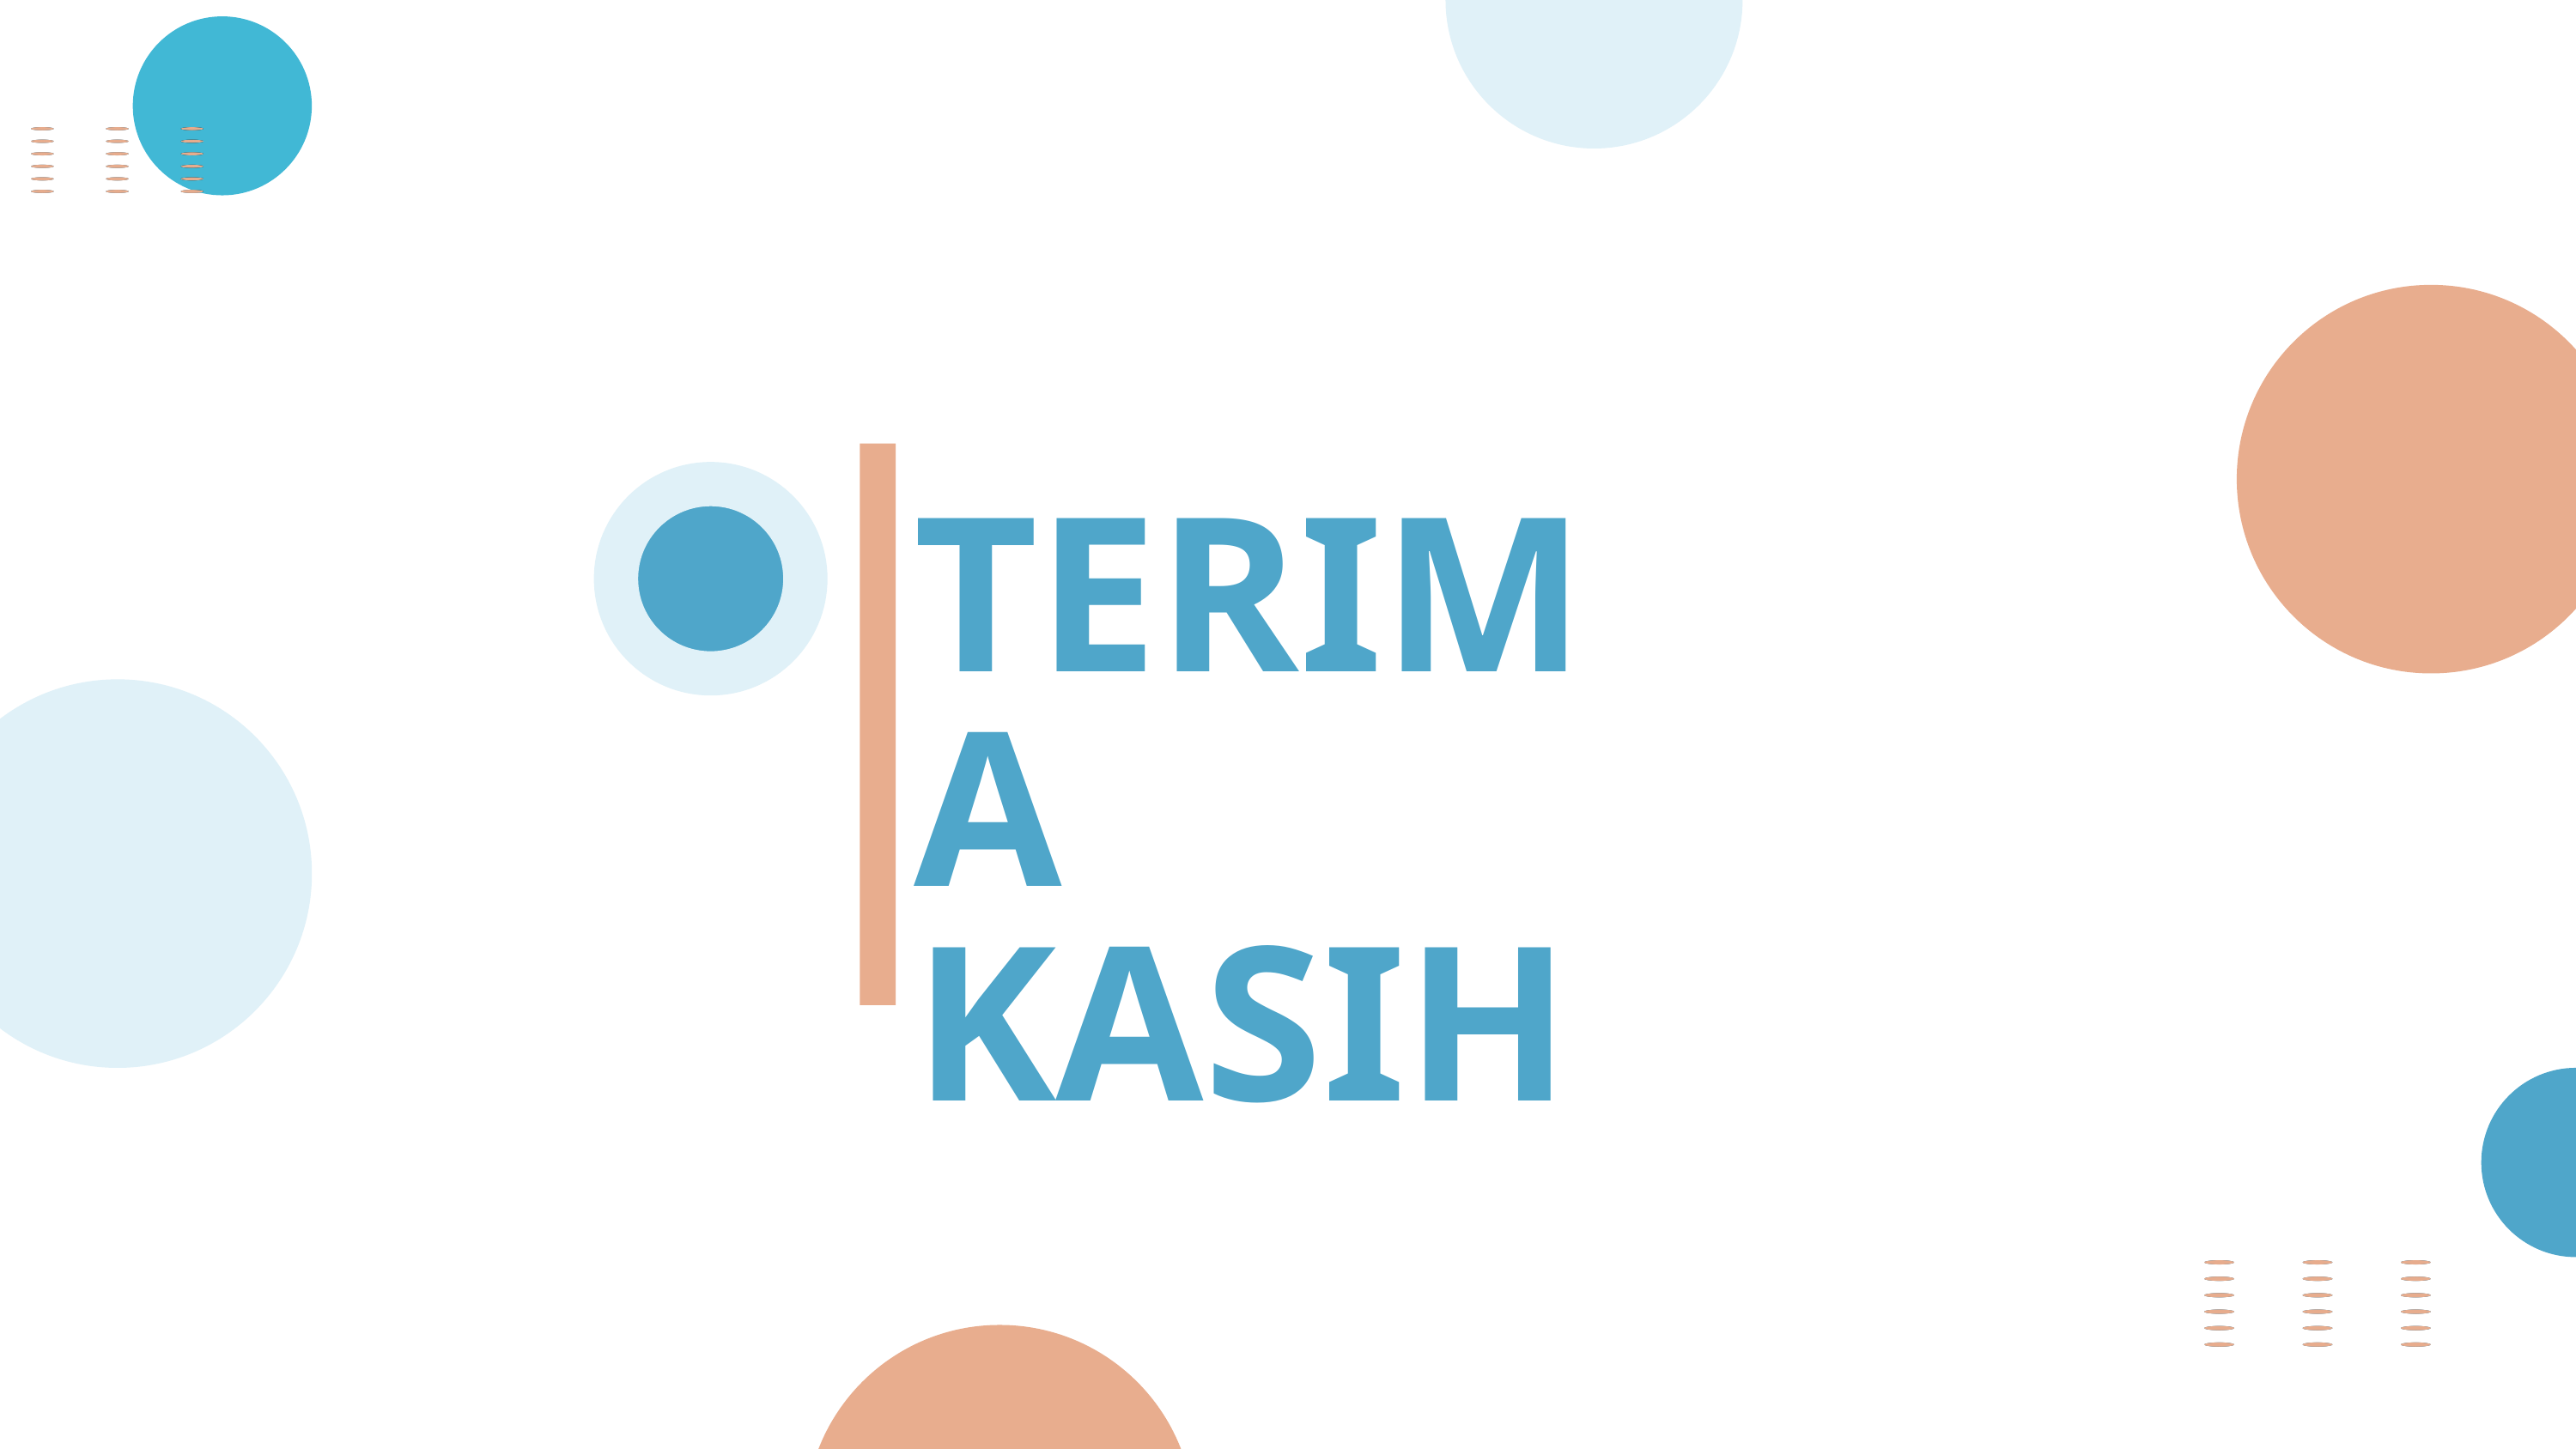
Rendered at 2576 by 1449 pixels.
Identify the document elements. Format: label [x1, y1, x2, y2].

text_box [877, 443, 1716, 1006]
text_box [616, 483, 806, 674]
text_box [805, 1325, 1194, 1449]
text_box [2236, 284, 2576, 674]
text_box [2204, 1260, 2432, 1347]
text_box [31, 127, 128, 193]
text_box [1445, 0, 1743, 149]
text_box [2481, 1067, 2576, 1258]
text_box [0, 679, 313, 1069]
text_box [132, 15, 313, 196]
